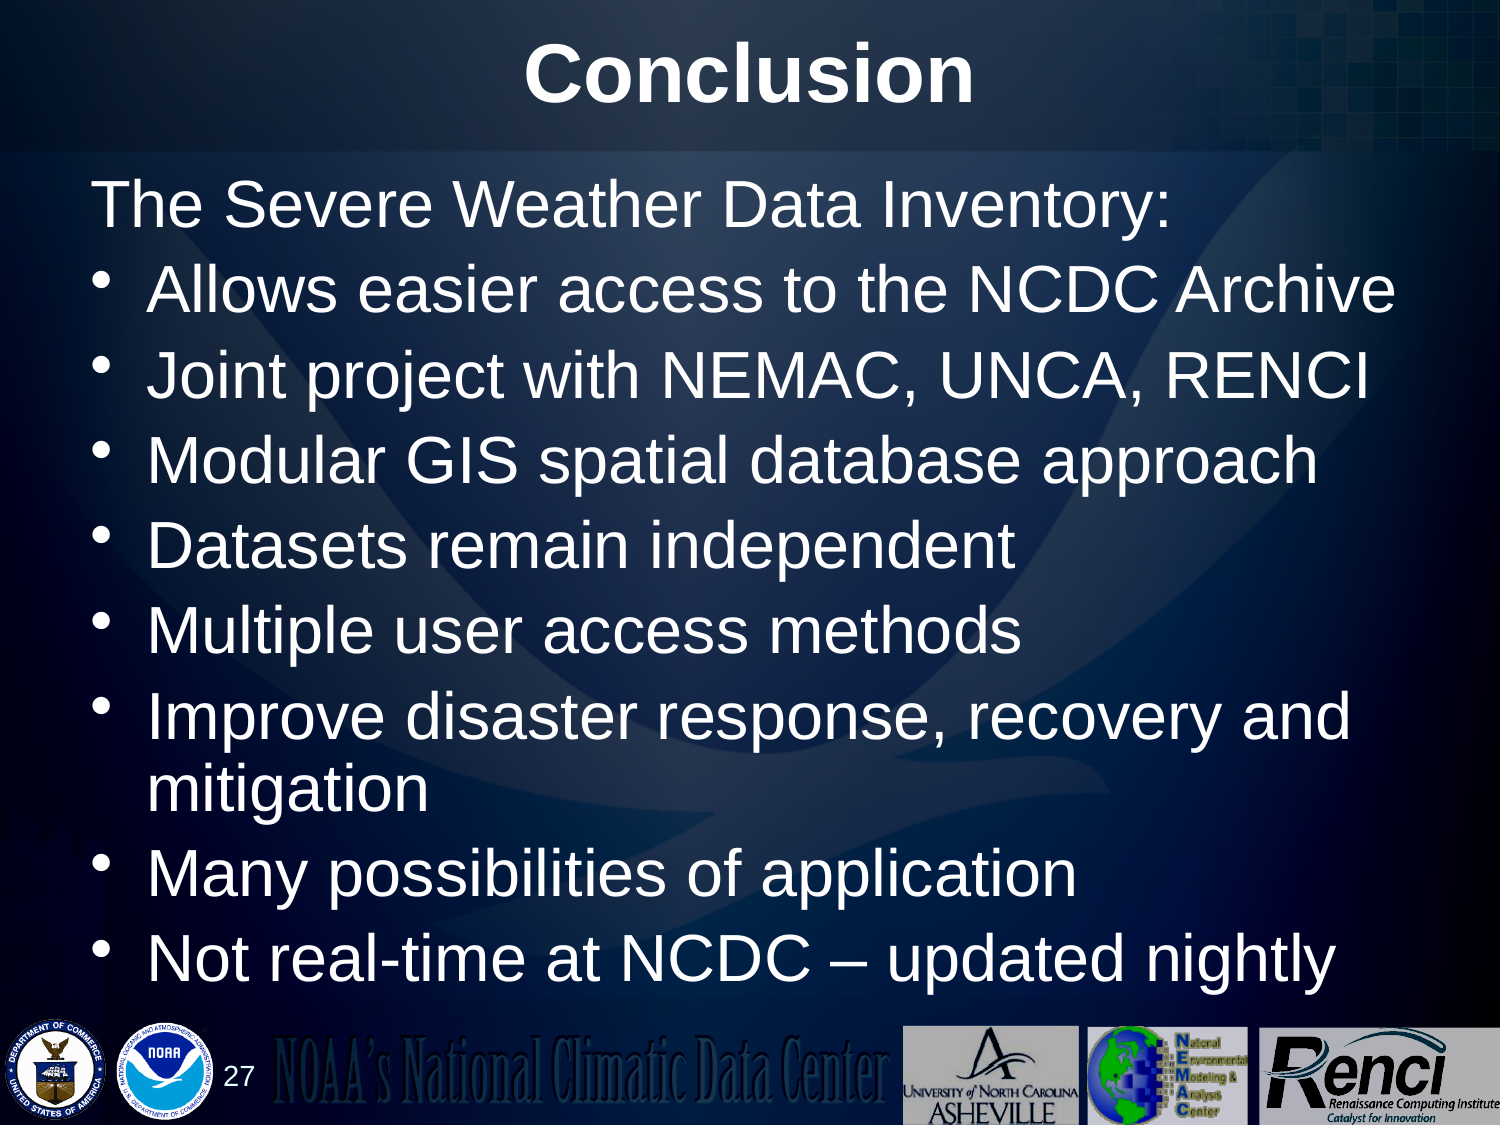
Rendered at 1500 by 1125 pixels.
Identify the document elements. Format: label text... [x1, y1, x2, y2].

title Conclusion [74, 12, 1426, 126]
picture [0, 1015, 110, 1125]
picture [112, 1018, 217, 1123]
list The Severe Weather Data Inventory: Allows easier access to the NCDC Archive Joint project with NEMAC, UNCA, RENCI Modular GIS spatial database approach Datasets remain independent Multiple user access methods Improve disaster response, recovery and mitigation Many possibilities of application Not real-time at NCDC – updated nightly [74, 162, 1426, 1006]
